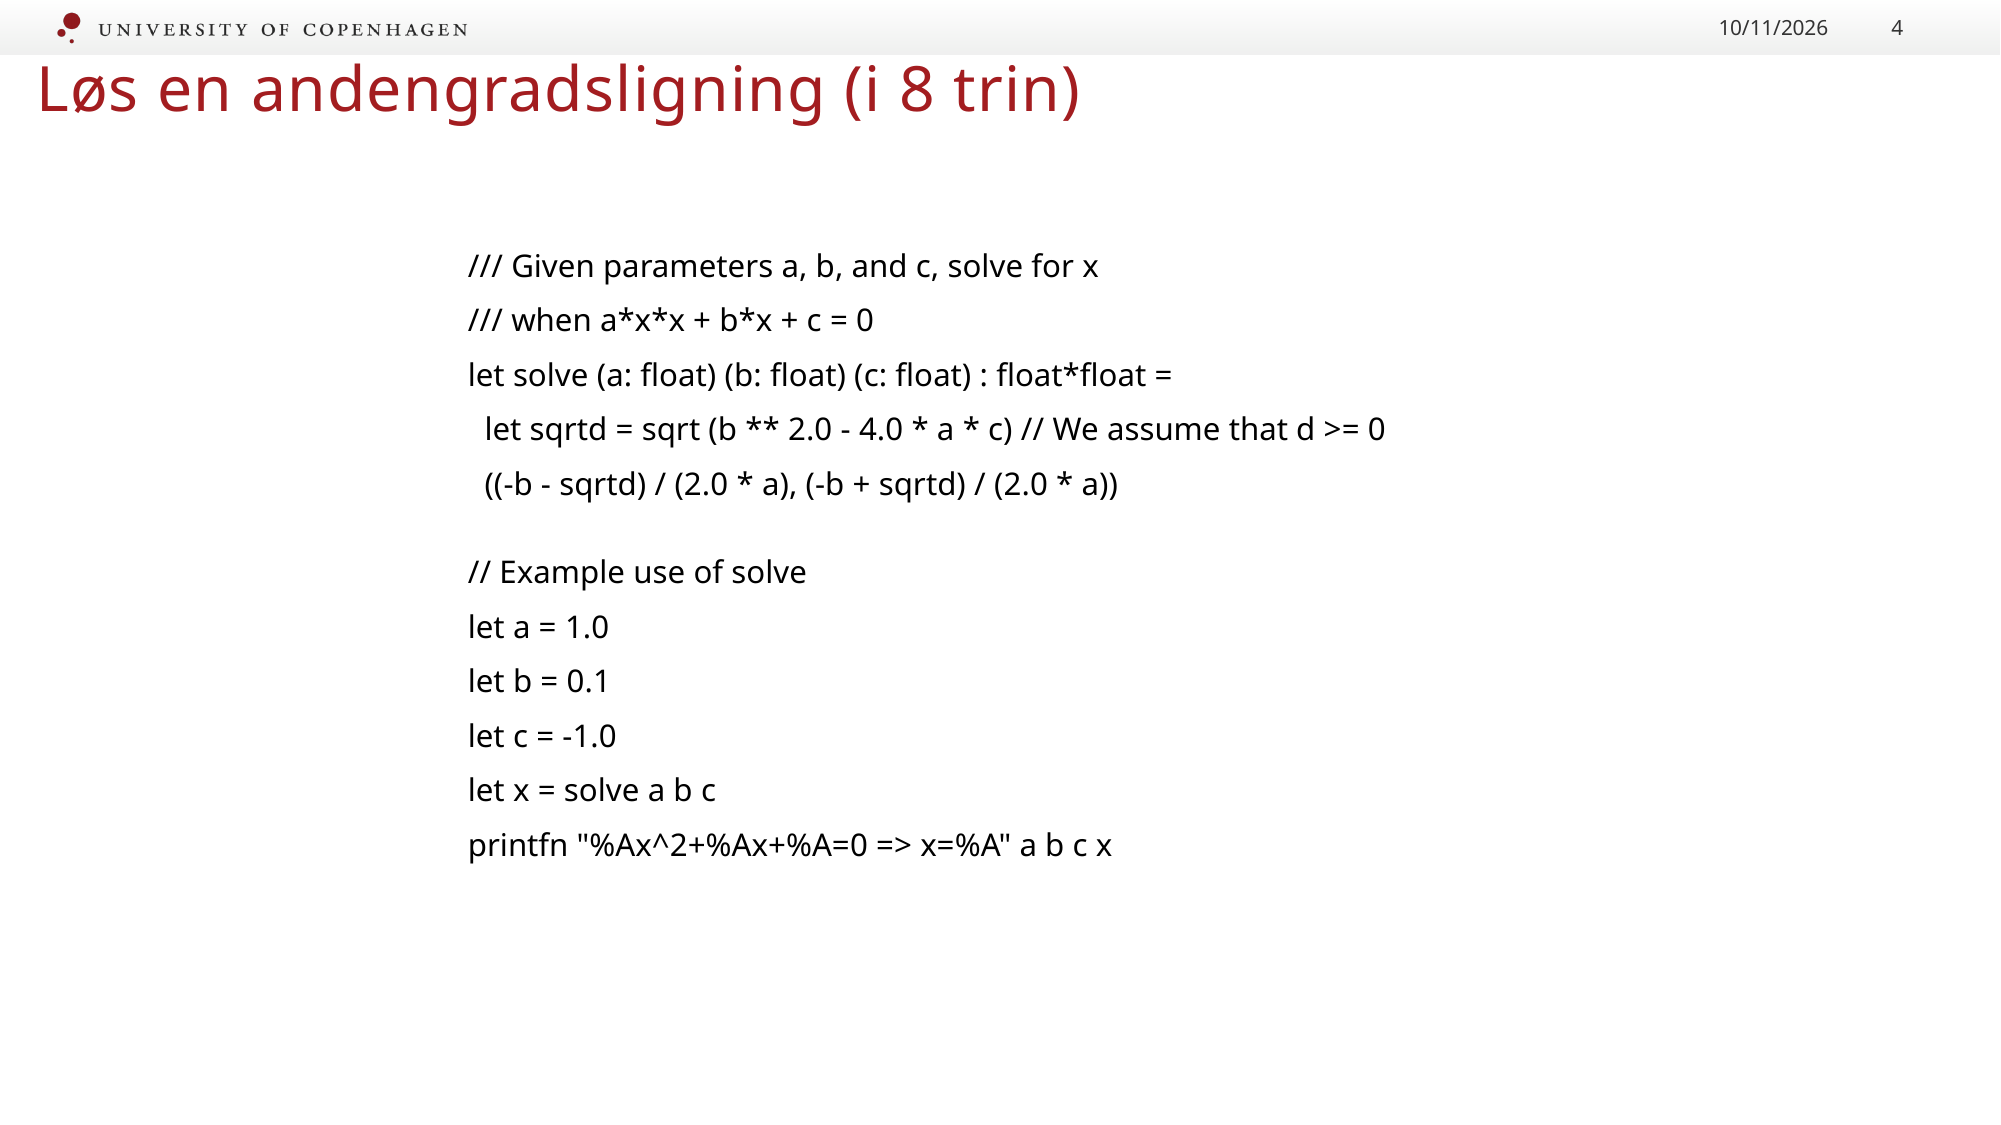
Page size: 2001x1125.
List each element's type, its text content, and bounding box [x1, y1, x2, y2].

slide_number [1694, 14, 1829, 43]
picture [92, 15, 475, 42]
text_box /// Given parameters a, b, and c, solve for x /// when a*x*x + b*x + c = 0 let solve (a: float) (b: float) (c: float) : float*float = let sqrtd = sqrt (b ** 2.0 - 4.0 * a * c) // We assume that d >= 0 ((-b - sqrtd) / (2.0 * a), (-b + sqrtd) / (2.0 * a)) // Example use of solve let a = 1.0 let b = 0.1 let c = -1.0 let x = solve a b c printfn "%Ax^2+%Ax+%A=0 => x=%A" a b c x [453, 242, 1695, 886]
slide_number 4 [1840, 14, 1904, 43]
text_box Løs en andengradsligning (i 8 trin) [36, 49, 1762, 132]
